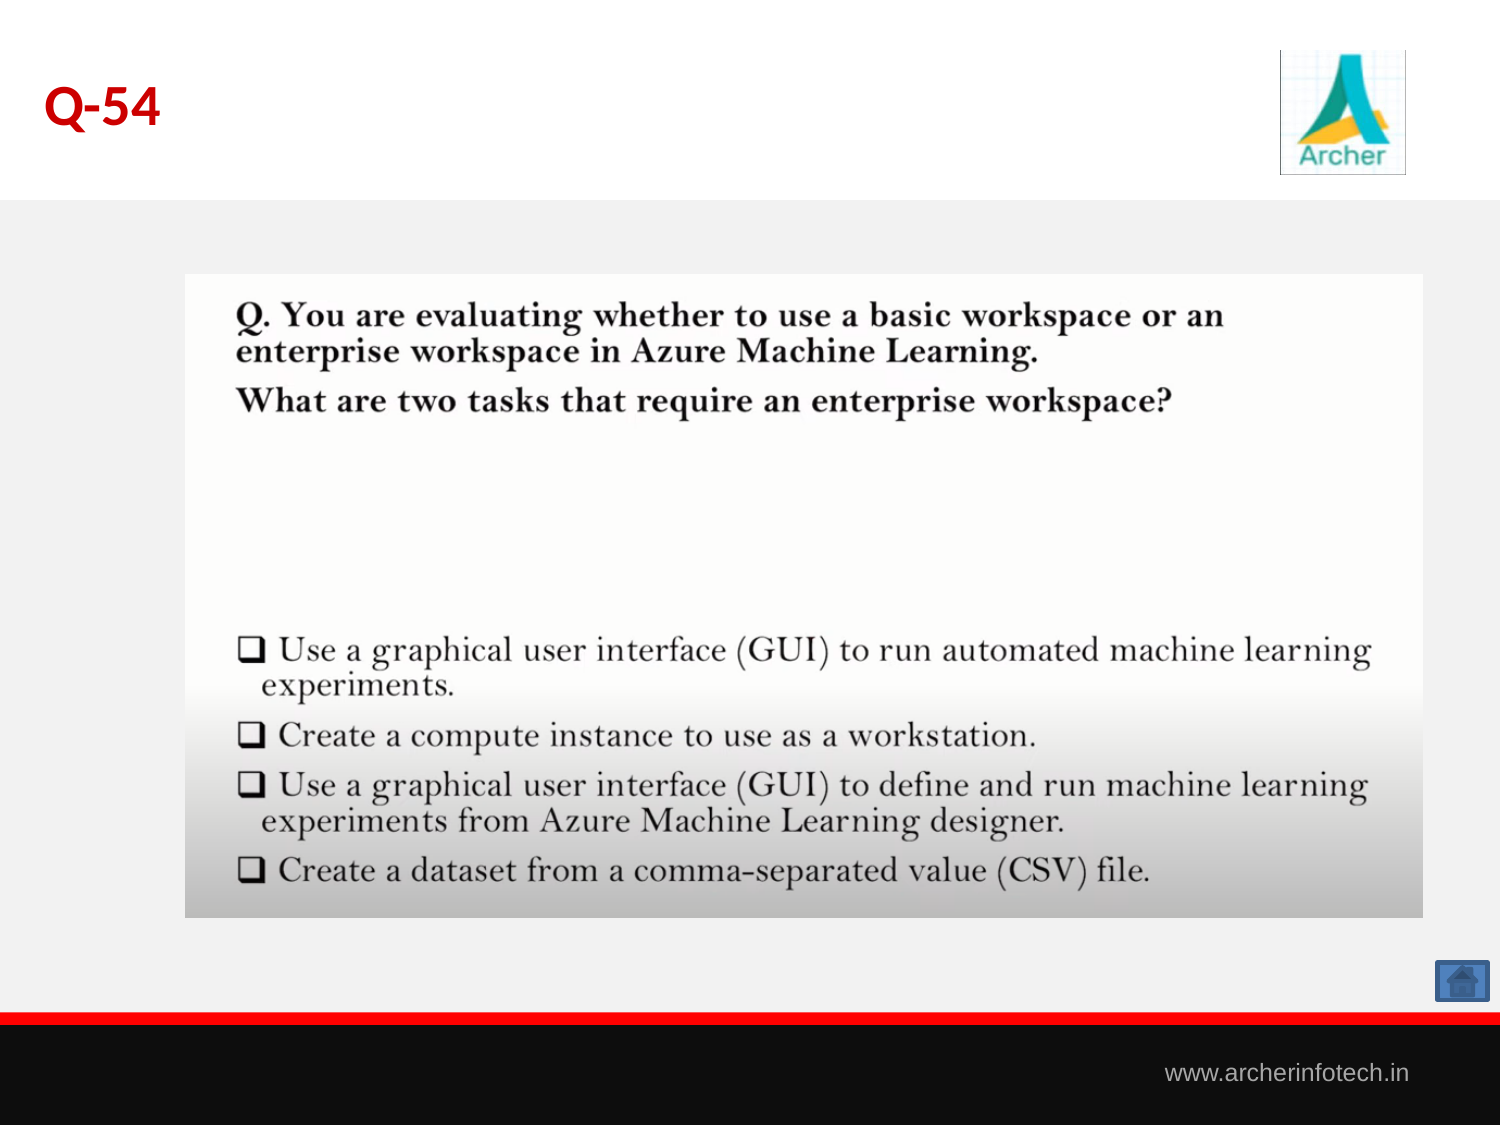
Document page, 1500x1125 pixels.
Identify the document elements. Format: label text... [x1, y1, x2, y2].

title Q-54 [29, 37, 805, 168]
text_box [1435, 960, 1490, 1002]
picture [185, 274, 1424, 918]
picture [1280, 50, 1406, 175]
